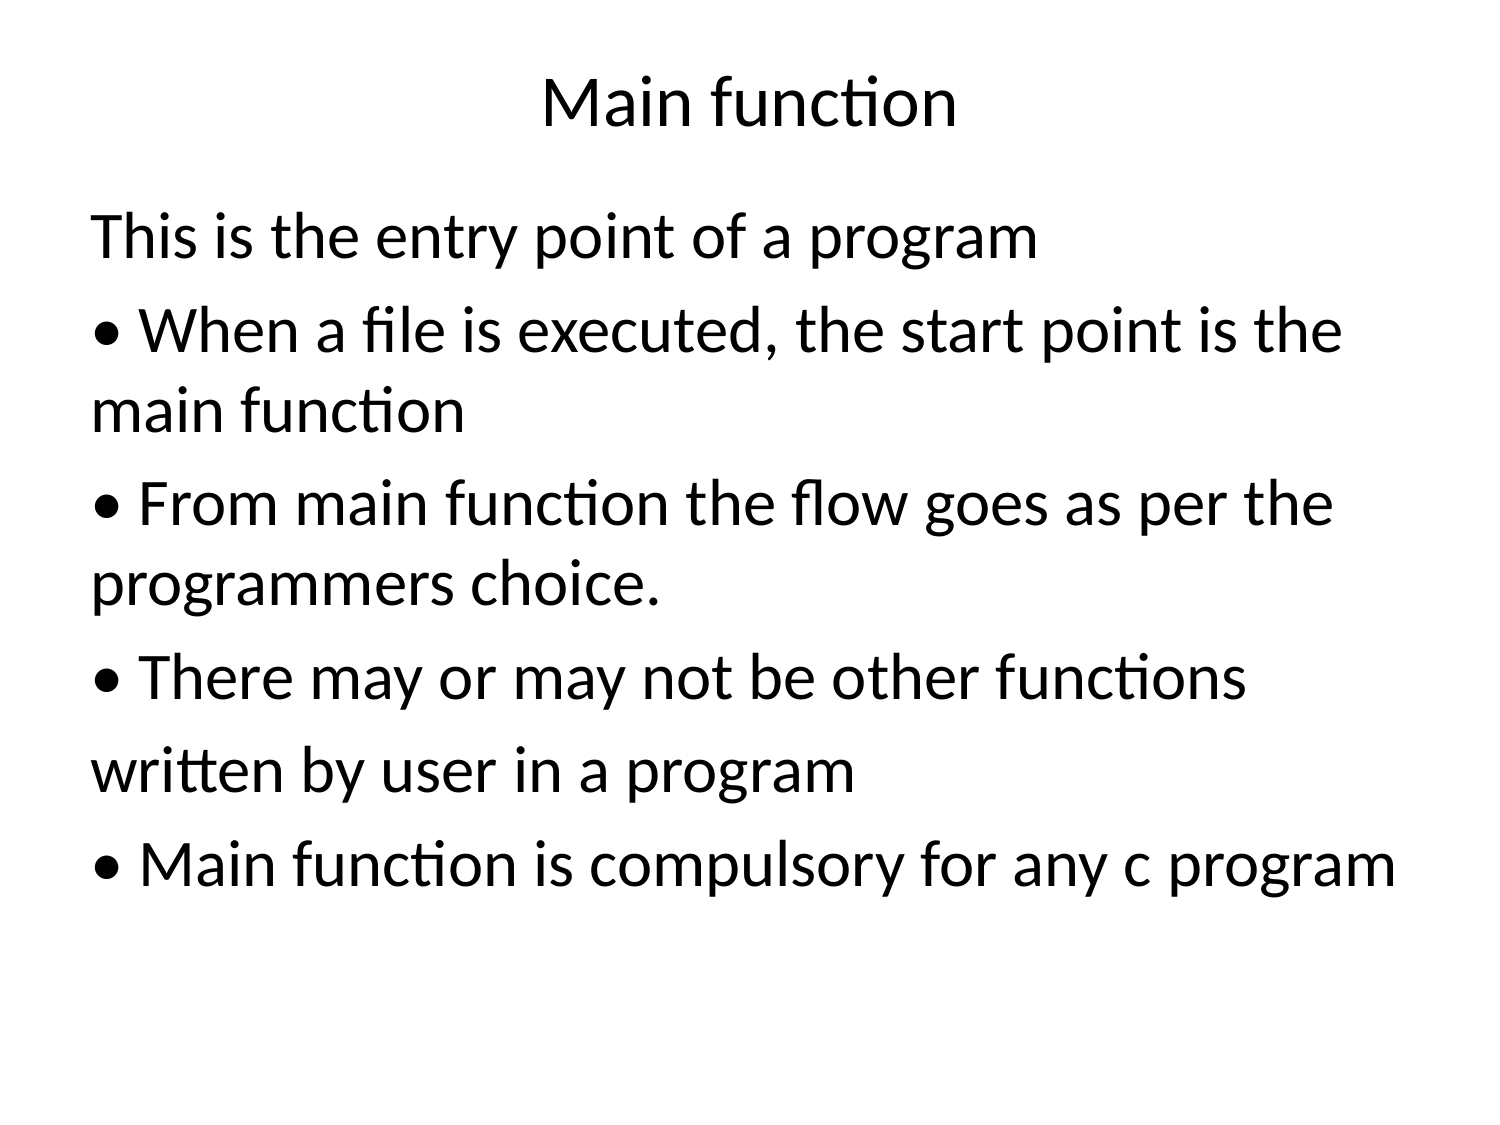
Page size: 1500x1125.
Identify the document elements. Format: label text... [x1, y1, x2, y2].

title Main function [75, 45, 1425, 149]
list This is the entry point of a program • When a file is executed, the start point is the main function • From main function the flow goes as per the programmers choice. • There may or may not be other functions written by user in a program • Main function is compulsory for any c program [75, 184, 1425, 1005]
